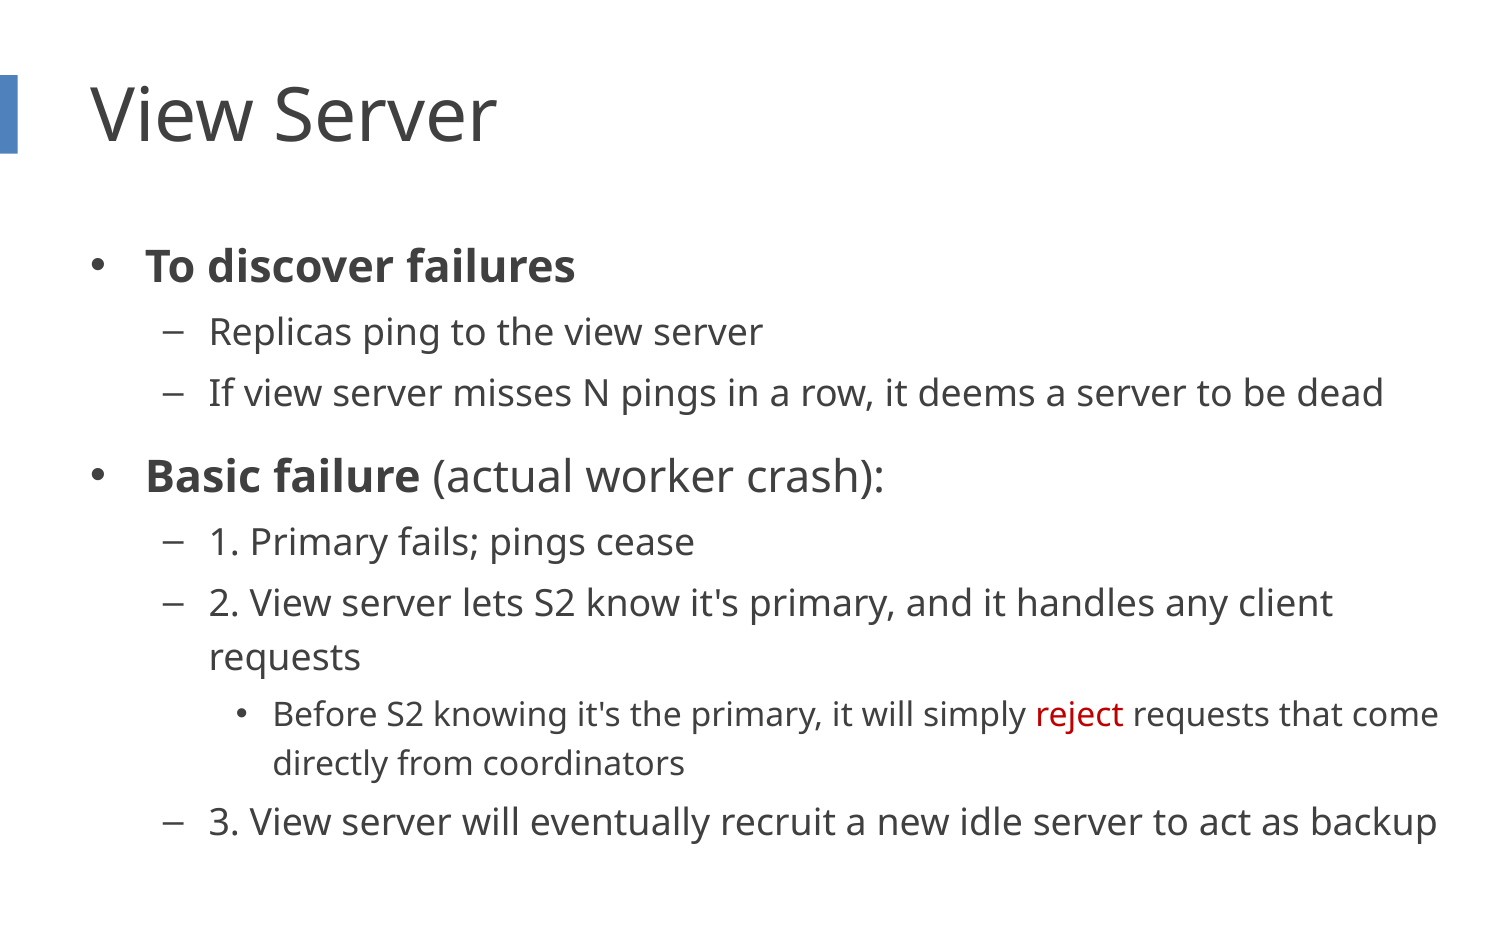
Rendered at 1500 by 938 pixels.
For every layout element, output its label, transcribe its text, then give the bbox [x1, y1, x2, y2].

title View Server [75, 37, 1425, 186]
list To discover failures Replicas ping to the view server If view server misses N pings in a row, it deems a server to be dead Basic failure (actual worker crash): 1. Primary fails; pings cease 2. View server lets S2 know it's primary, and it handles any client requests Before S2 knowing it's the primary, it will simply reject requests that come directly from coordinators 3. View server will eventually recruit a new idle server to act as backup [75, 218, 1459, 871]
